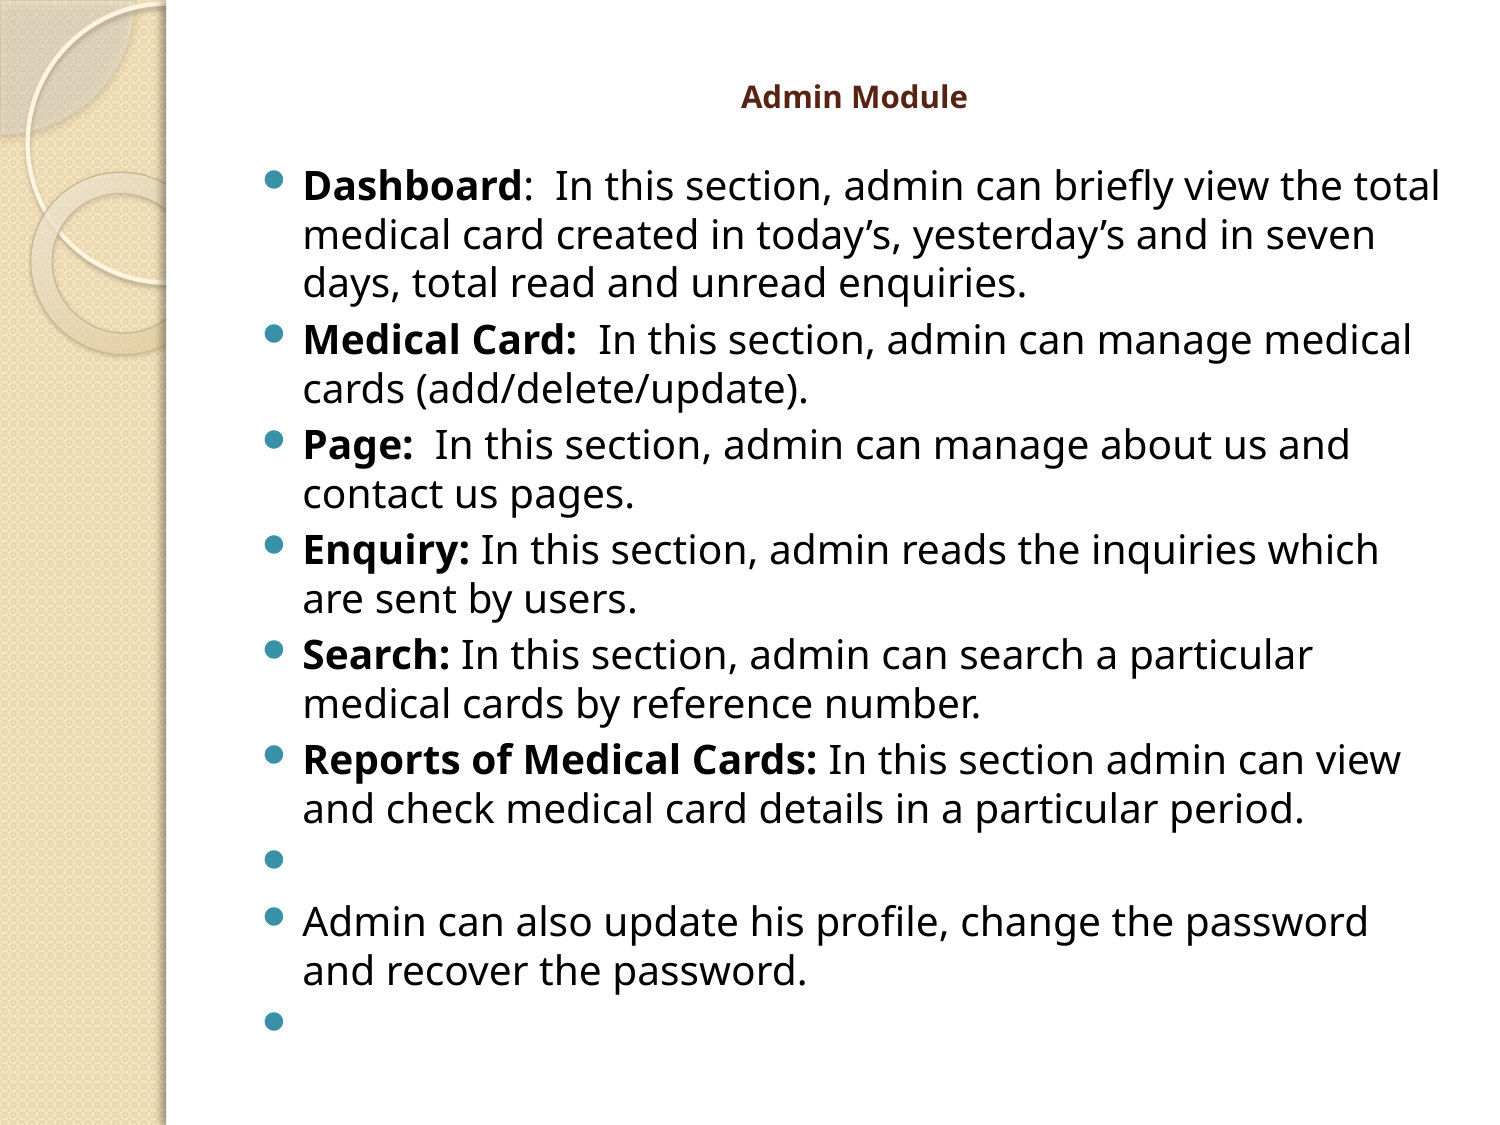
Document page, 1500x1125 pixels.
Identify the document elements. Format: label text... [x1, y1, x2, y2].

list Dashboard: In this section, admin can briefly view the total medical card created in today’s, yesterday’s and in seven days, total read and unread enquiries. Medical Card: In this section, admin can manage medical cards (add/delete/update). Page: In this section, admin can manage about us and contact us pages. Enquiry: In this section, admin reads the inquiries which are sent by users. Search: In this section, admin can search a particular medical cards by reference number. Reports of Medical Cards: In this section admin can view and check medical card details in a particular period. Admin can also update his profile, change the password and recover the password. [235, 152, 1466, 1083]
title Admin Module [235, 30, 1466, 152]
